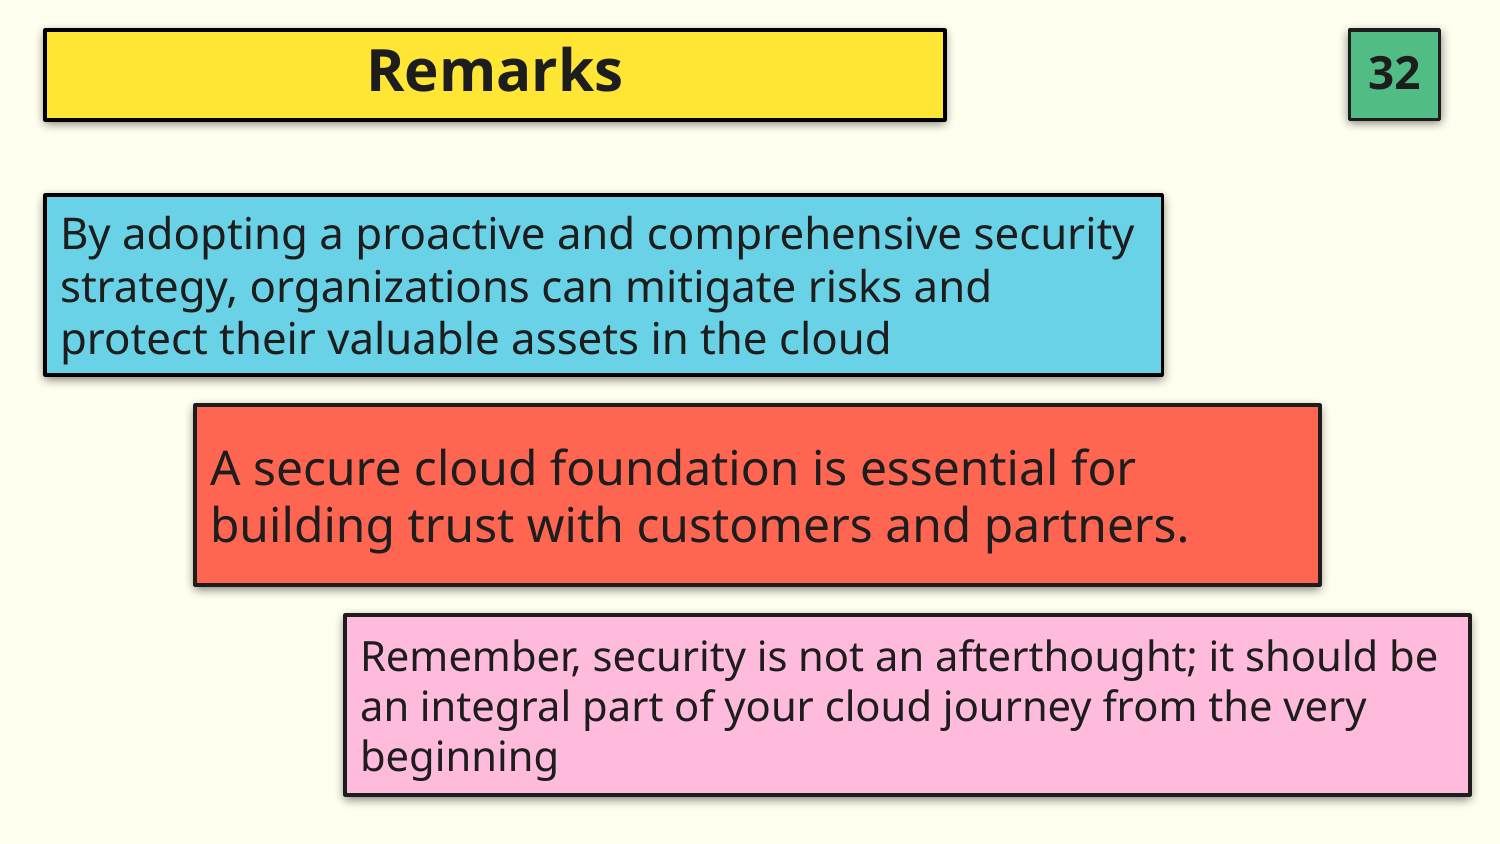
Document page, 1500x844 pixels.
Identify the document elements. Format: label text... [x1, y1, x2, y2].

title Remarks [43, 28, 947, 122]
list A secure cloud foundation is essential for building trust with customers and partners. [193, 403, 1322, 587]
list Remember, security is not an afterthought; it should be an integral part of your cloud journey from the very beginning [343, 613, 1472, 797]
list By adopting a proactive and comprehensive security strategy, organizations can mitigate risks and protect their valuable assets in the cloud [43, 193, 1164, 377]
